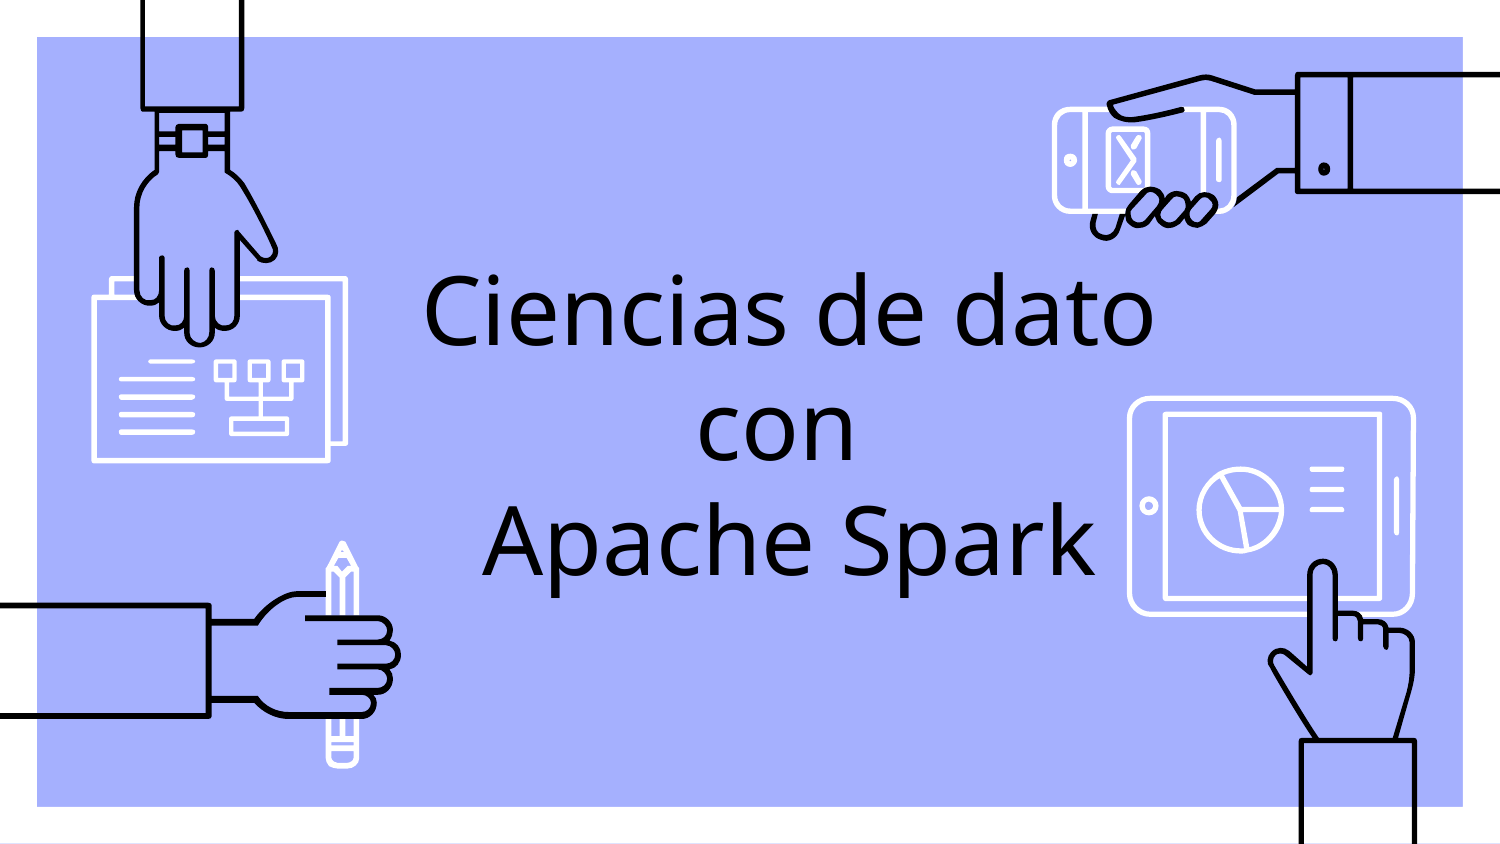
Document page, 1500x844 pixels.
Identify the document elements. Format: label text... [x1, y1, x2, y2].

title Ciencias de dato con Apache Spark [348, 326, 1231, 517]
